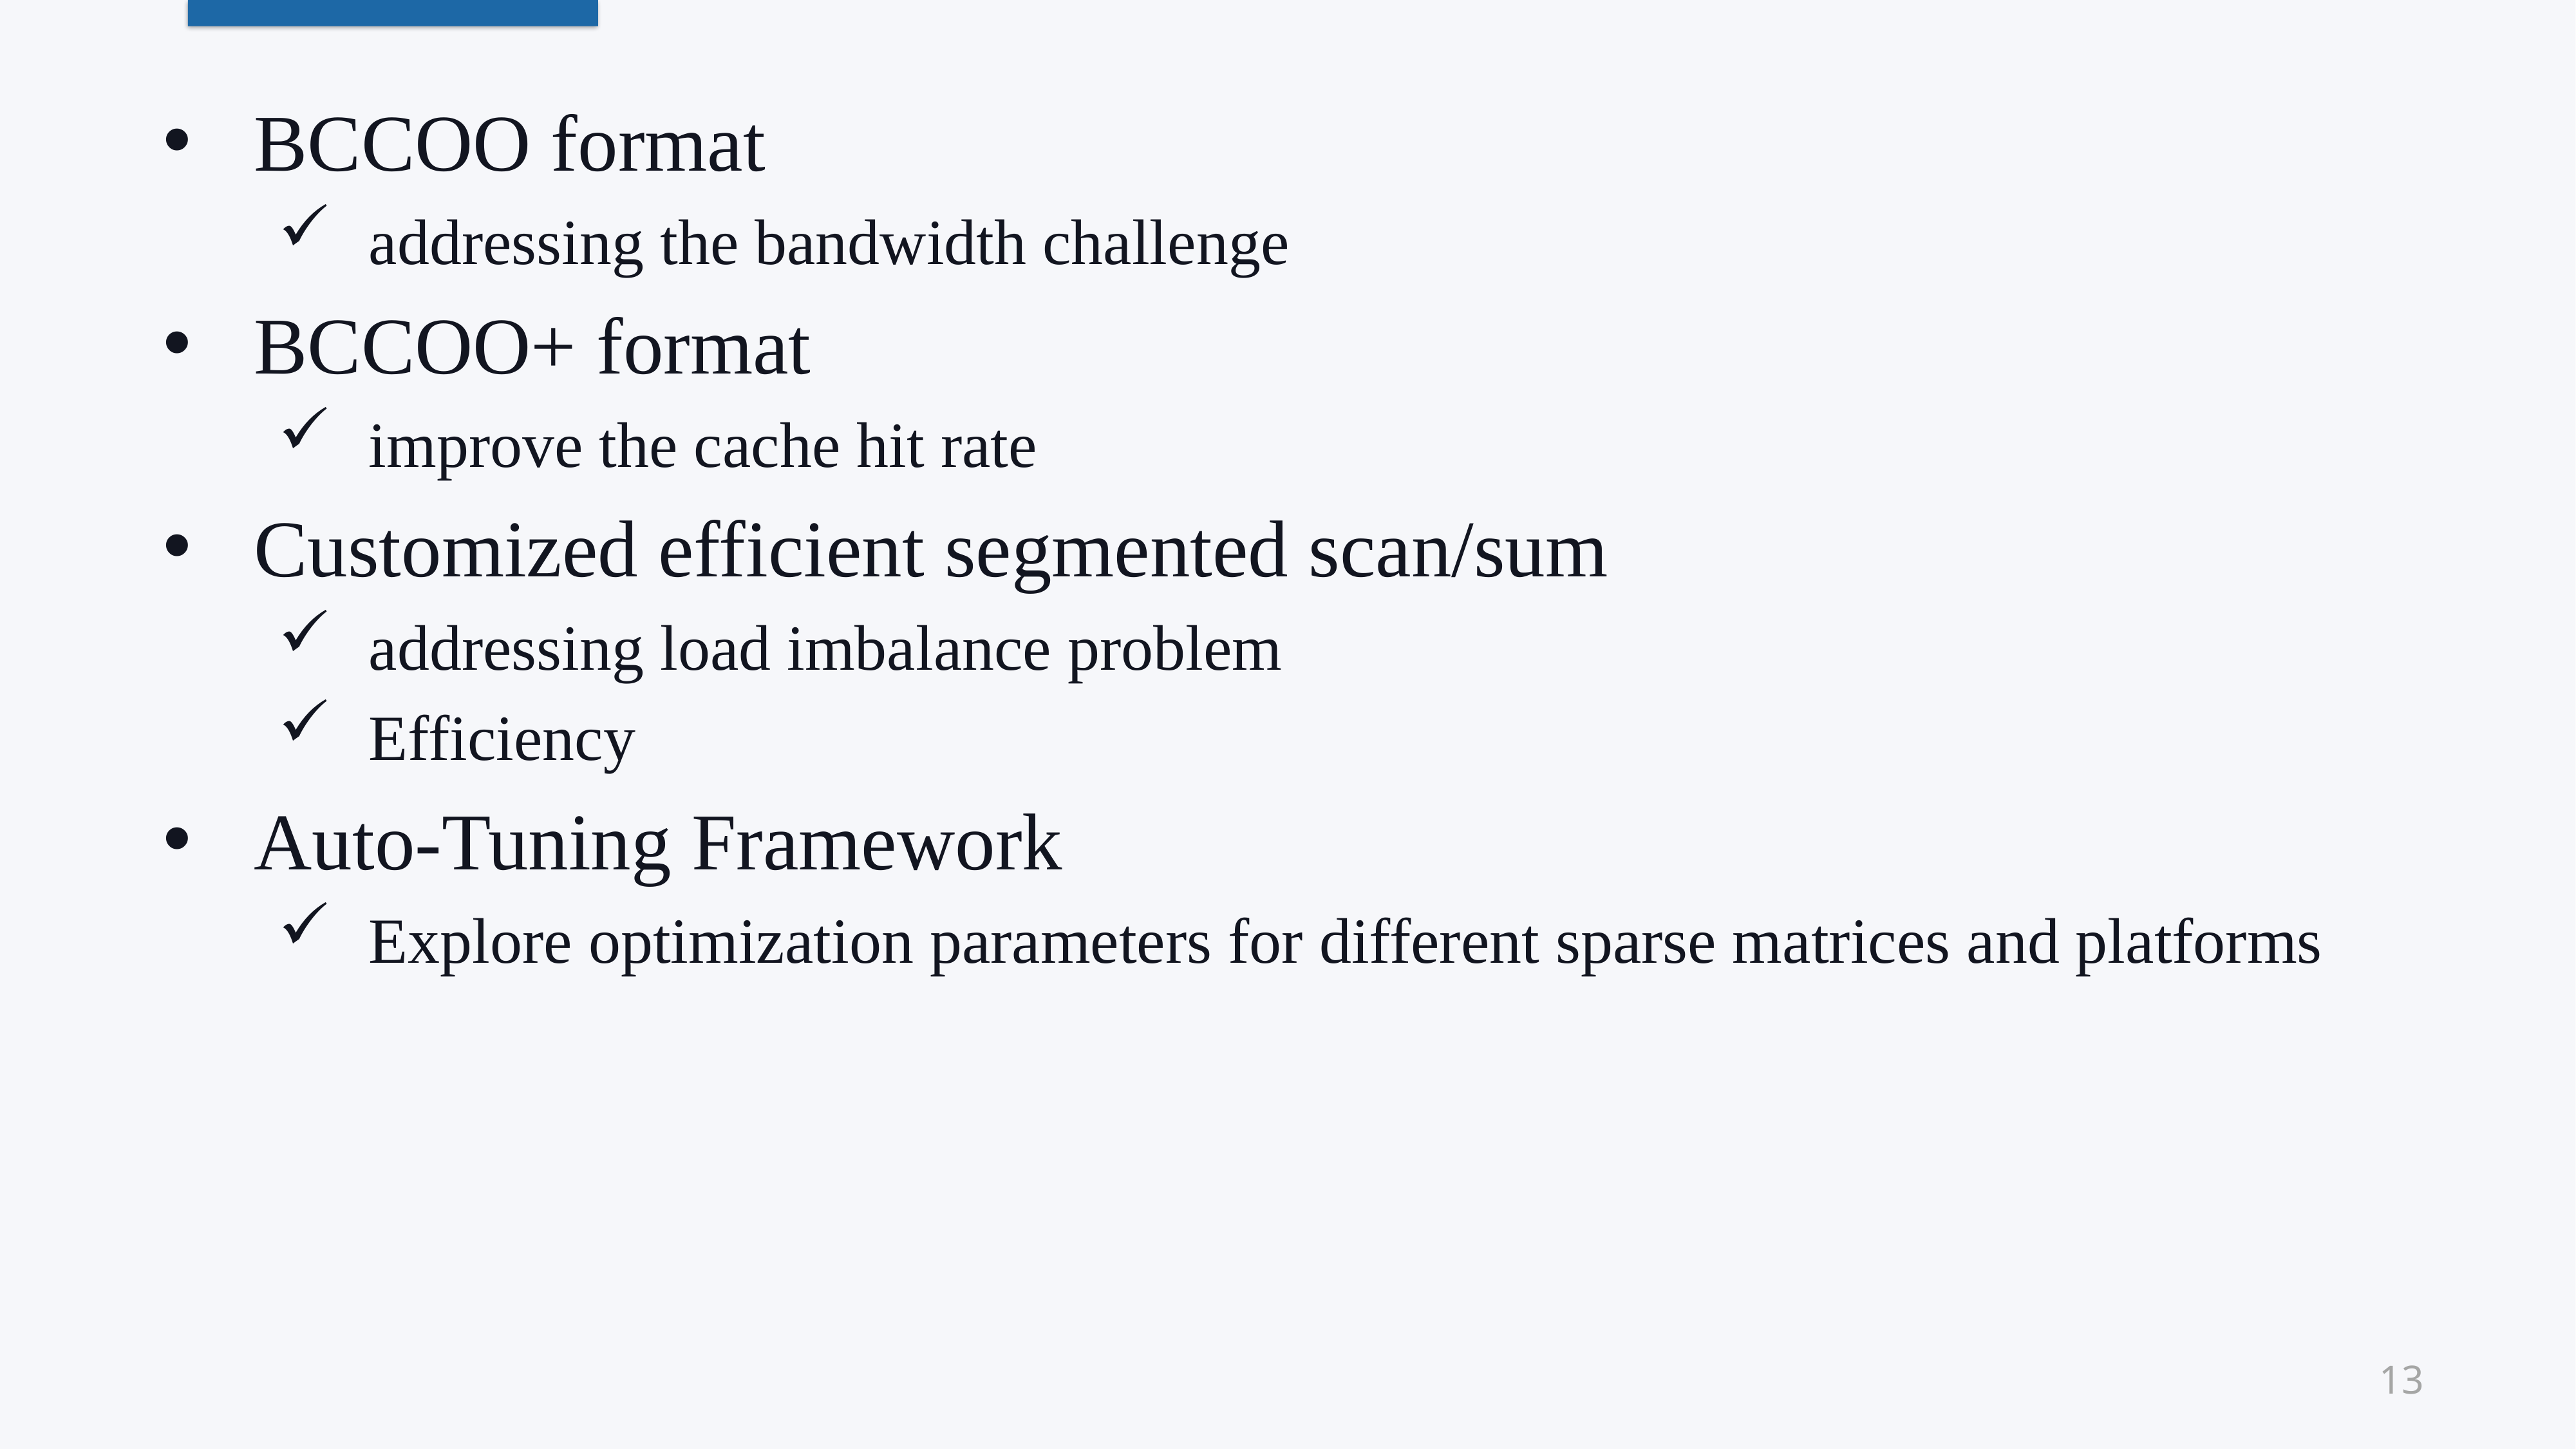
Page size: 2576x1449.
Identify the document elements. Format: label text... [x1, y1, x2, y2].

list BCCOO format addressing the bandwidth challenge BCCOO+ format improve the cache hit rate Customized efficient segmented scan/sum addressing load imbalance problem Efficiency Auto-Tuning Framework Explore optimization parameters for different sparse matrices and platforms [140, 79, 2375, 1036]
slide_number 13 [1845, 1343, 2447, 1421]
